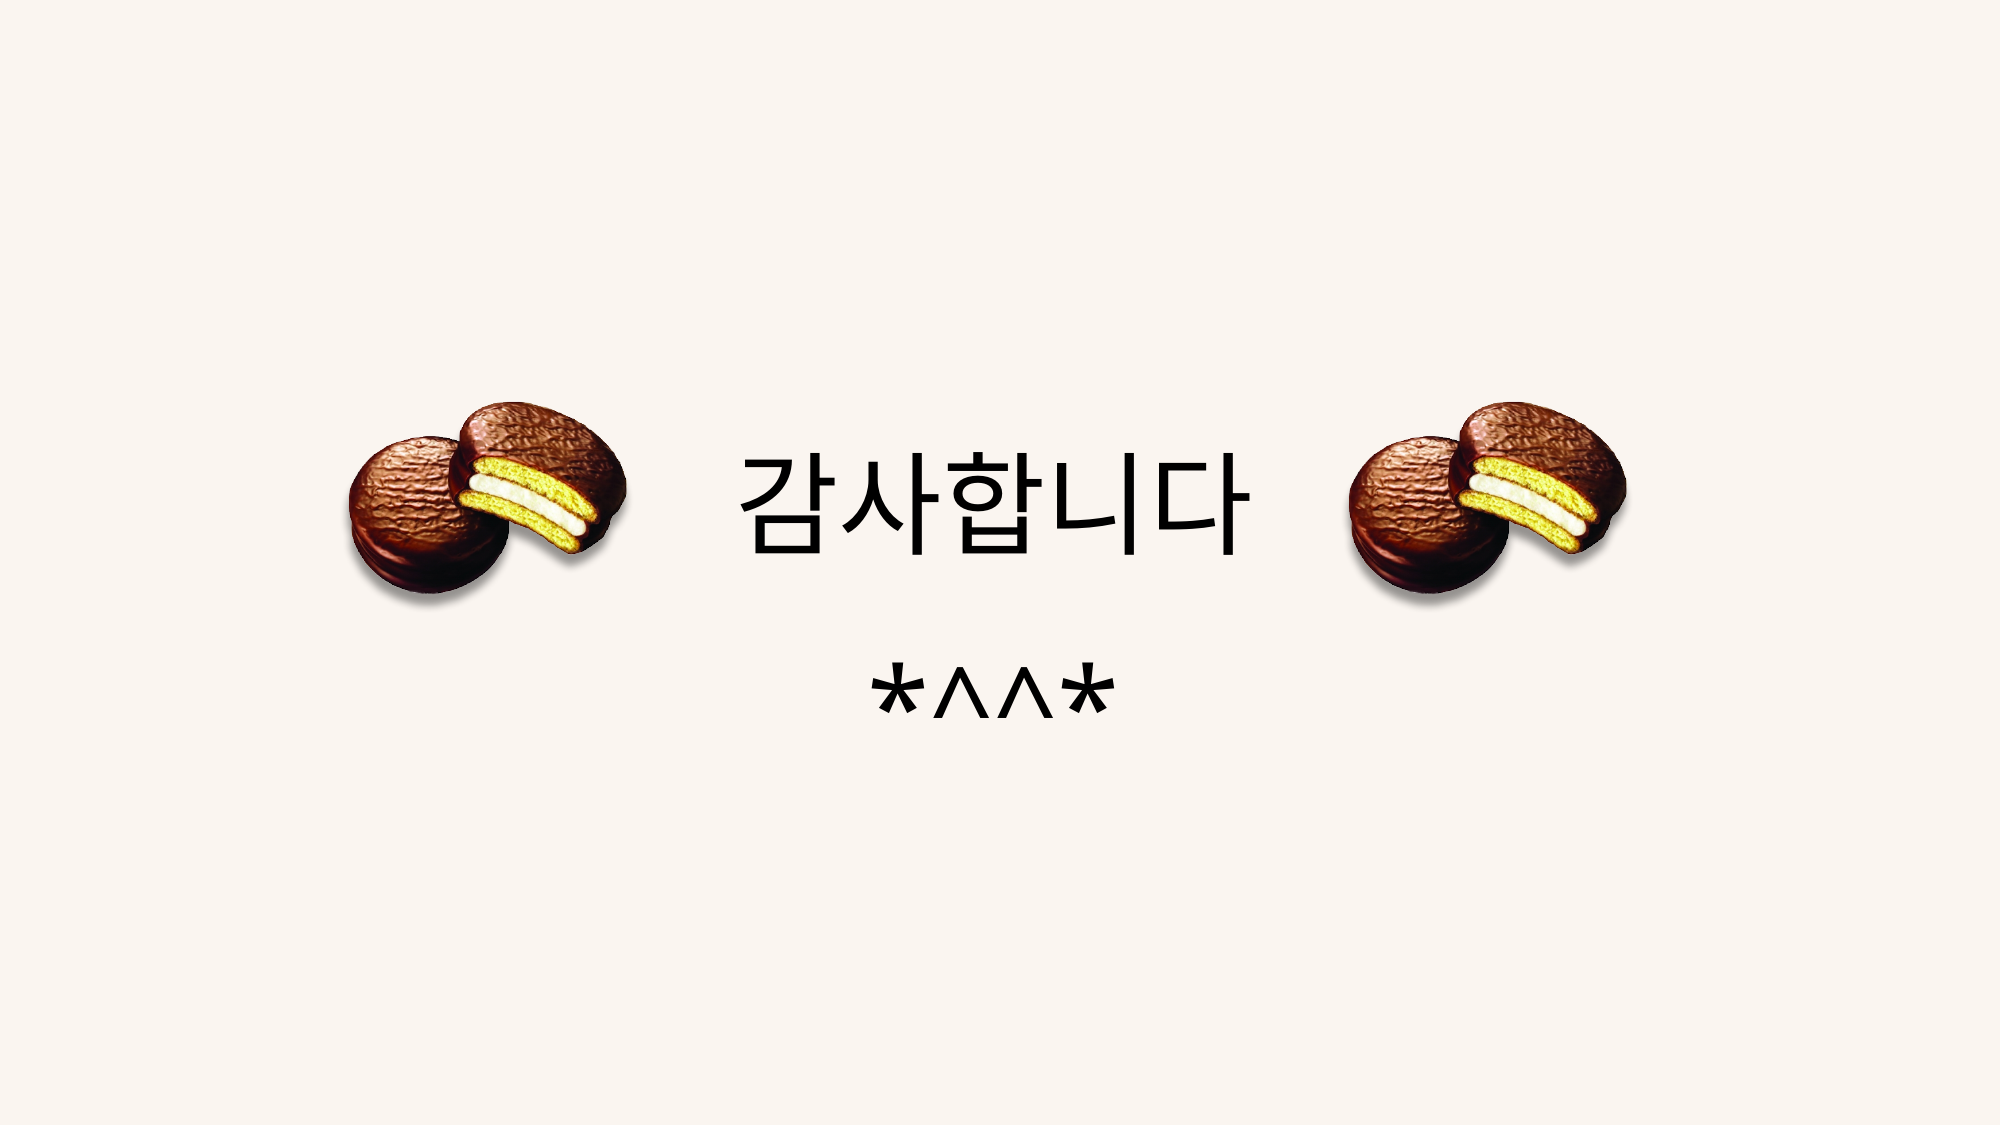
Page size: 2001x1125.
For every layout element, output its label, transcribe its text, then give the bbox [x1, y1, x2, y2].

text_box 감사합니다 *^^* [624, 358, 1364, 779]
picture [1329, 358, 1671, 597]
picture [329, 358, 671, 597]
